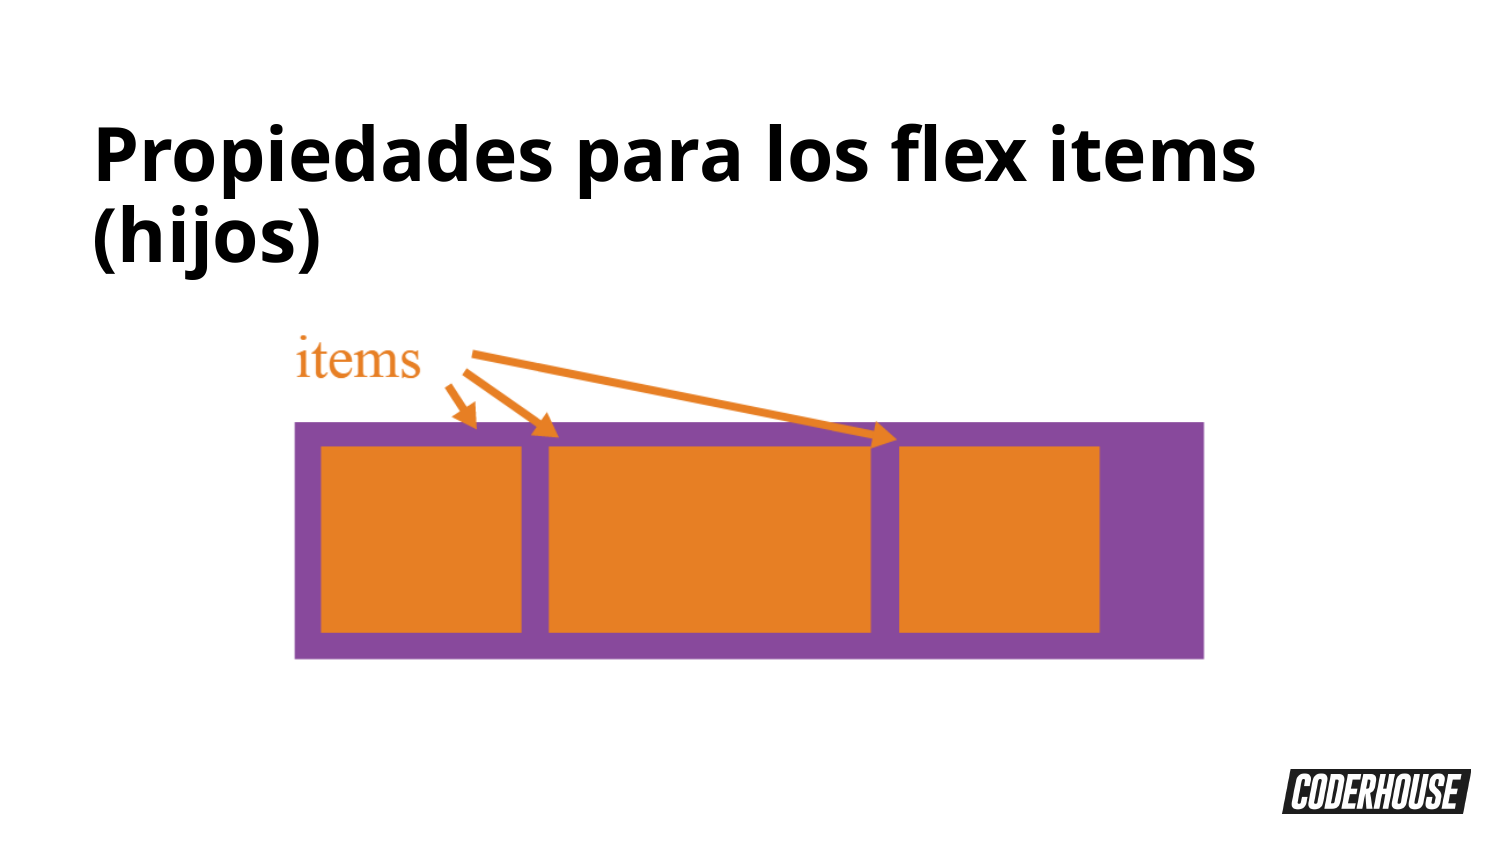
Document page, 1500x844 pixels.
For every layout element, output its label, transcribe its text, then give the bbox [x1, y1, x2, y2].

picture [279, 318, 1221, 663]
text_box Propiedades para los flex items (hijos) [77, 101, 1414, 294]
picture [1281, 769, 1471, 814]
